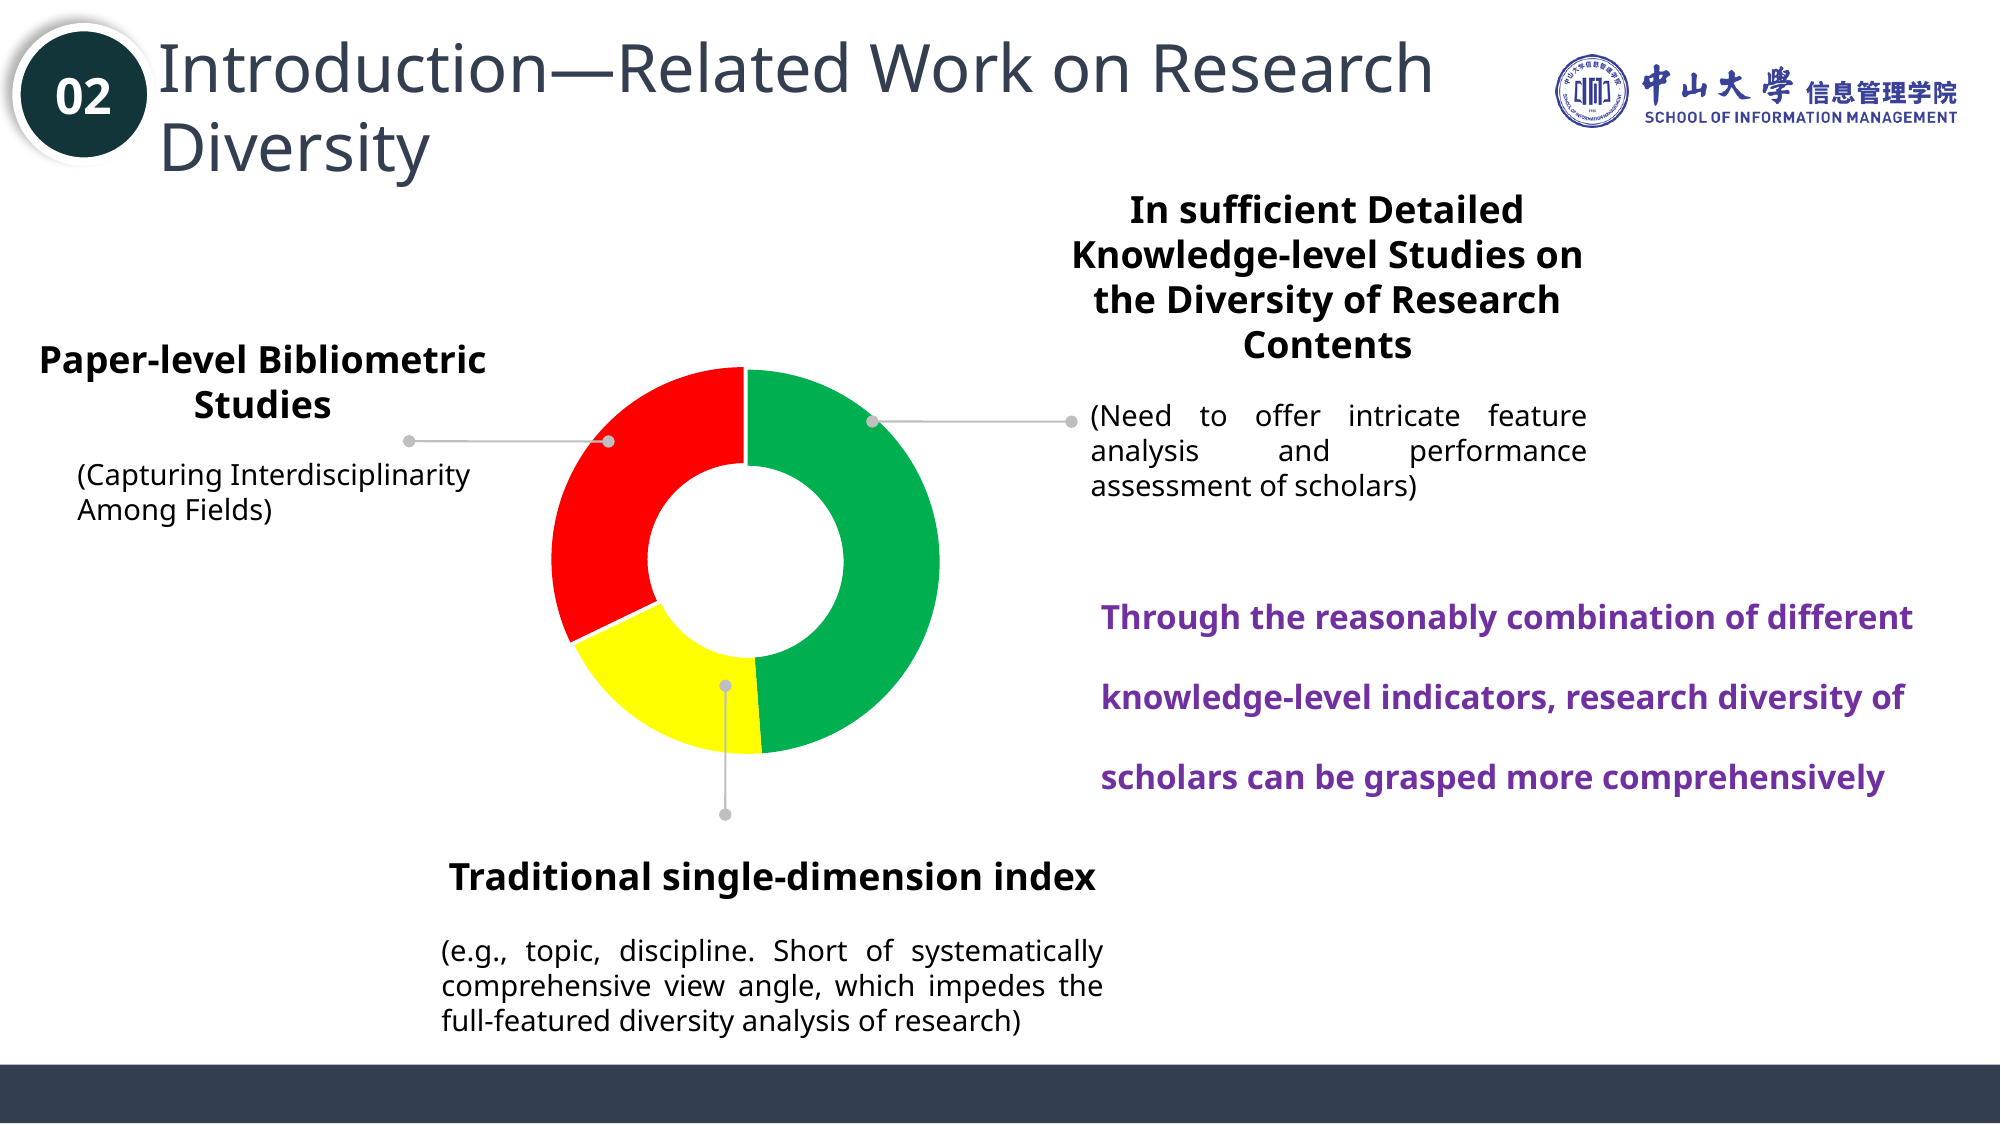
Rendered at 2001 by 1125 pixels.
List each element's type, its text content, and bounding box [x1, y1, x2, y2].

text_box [0, 328, 609, 442]
text_box Traditional single-dimension index (e.g., topic, discipline. Short of systematically comprehensive view angle, which impedes the full-featured diversity analysis of research) [426, 845, 1119, 1090]
chart [454, 356, 1041, 767]
text_box 02 [15, 26, 143, 163]
text_box (Capturing Interdisciplinarity Among Fields) [62, 449, 454, 534]
text_box [0, 1064, 2000, 1124]
text_box Introduction—Related Work on Research Diversity [143, 17, 1600, 193]
text_box Through the reasonably combination of different knowledge-level indicators, research diversity of scholars can be grasped more comprehensively [1086, 549, 1948, 804]
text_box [872, 178, 1603, 422]
picture [1555, 54, 1957, 128]
text_box (Need to offer intricate feature analysis and performance assessment of scholars) [1075, 422, 1603, 510]
